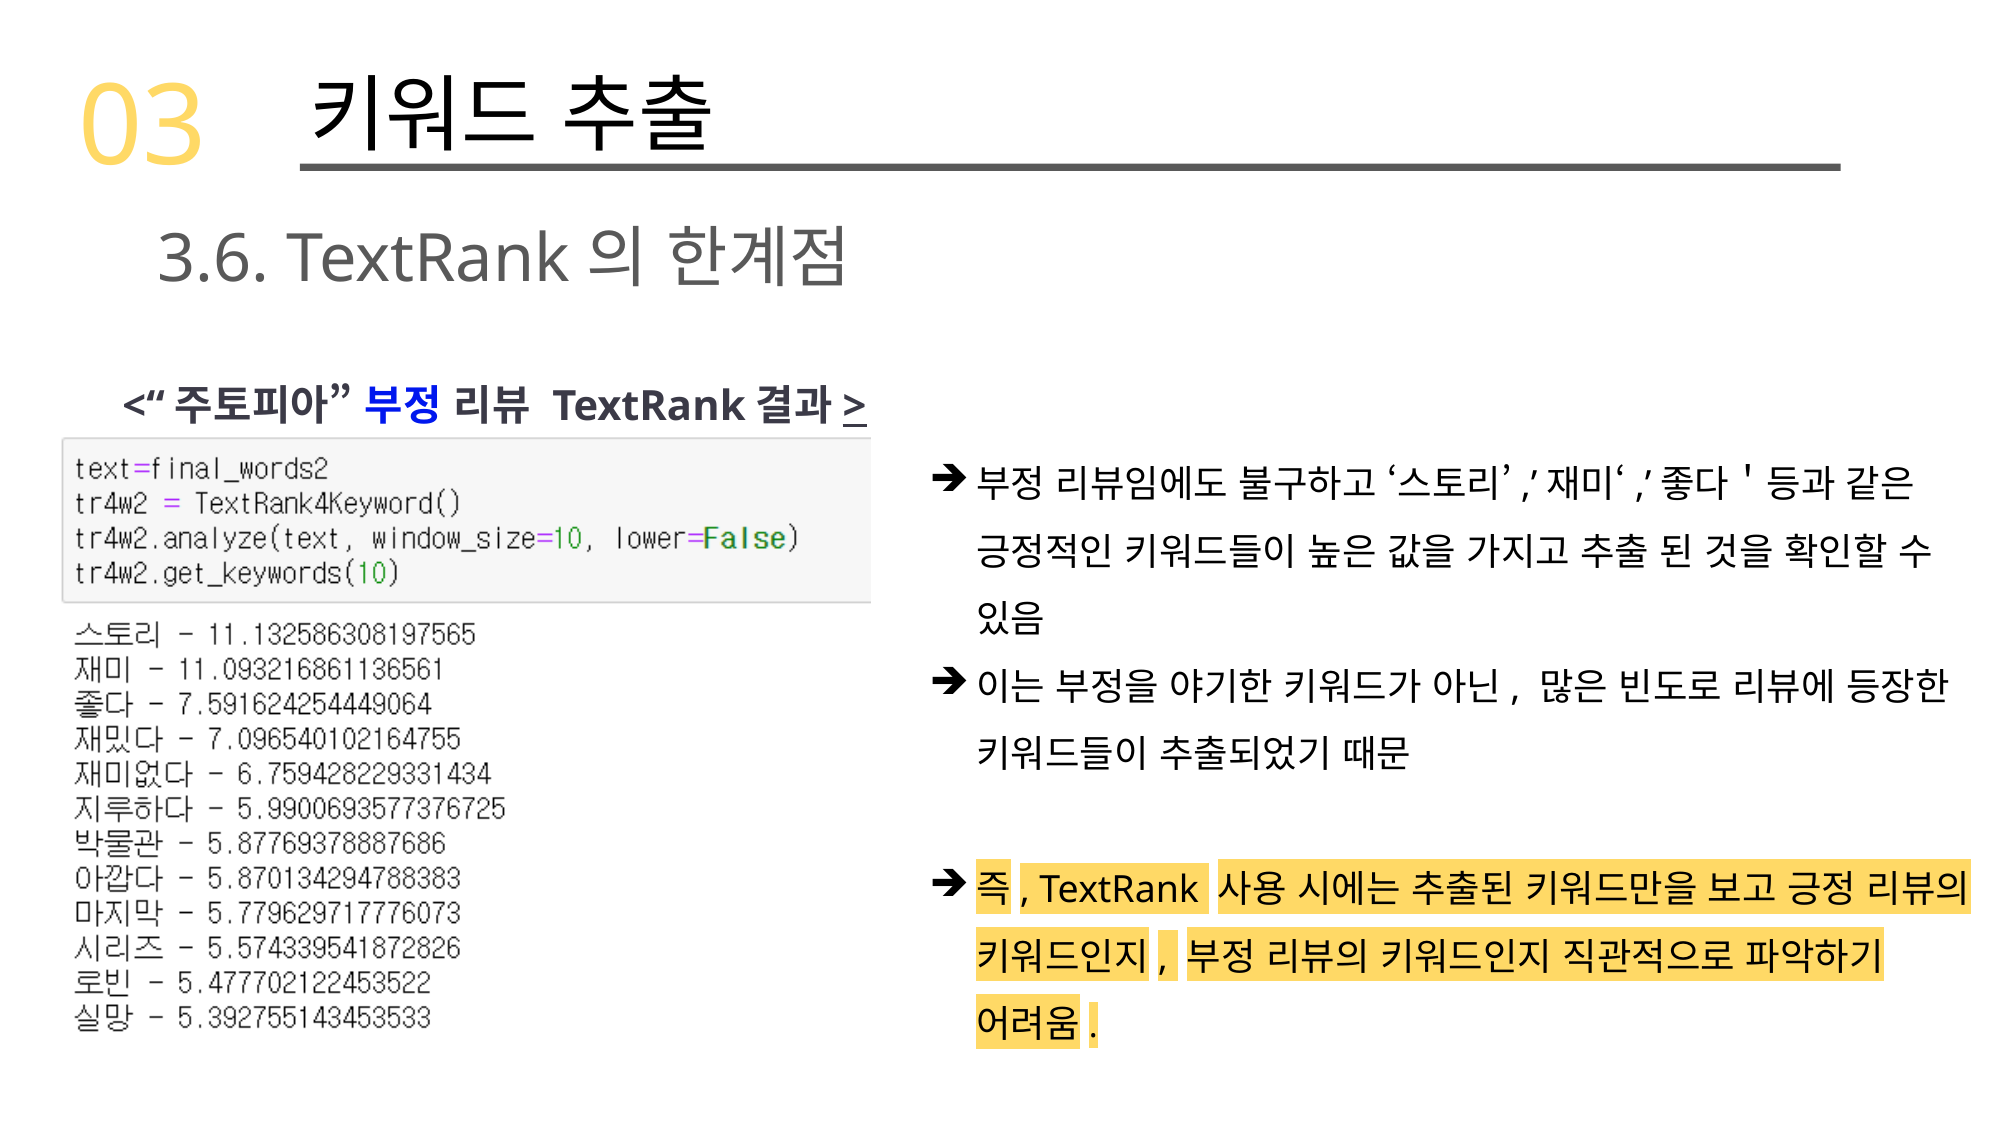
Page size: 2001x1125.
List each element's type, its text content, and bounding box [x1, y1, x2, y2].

text_box 키워드 추출 [394, 51, 1689, 170]
picture [57, 436, 871, 1058]
text_box <“주토피아” 부정 리뷰 TextRank결과> [107, 346, 1148, 437]
text_box 3.6. TextRank의 한계점 [107, 207, 1820, 303]
text_box 부정 리뷰임에도 불구하고 ‘스토리’,’재미‘,’좋다＇등과 같은 긍정적인 키워드들이 높은 값을 가지고 추출 된 것을 확인할 수 있음 이는 부정을 야기한 키워드가 아닌, 많은 빈도로 리뷰에 등장한 키워드들이 추출되었기 때문 즉, TextRank 사용 시에는 추출된 키워드만을 보고 긍정 리뷰의 키워드인지, 부정 리뷰의 키워드인지 직관적으로 파악하기 어려움. [914, 385, 2000, 1053]
text_box 03 [63, 47, 394, 197]
text_box [394, 162, 1842, 172]
